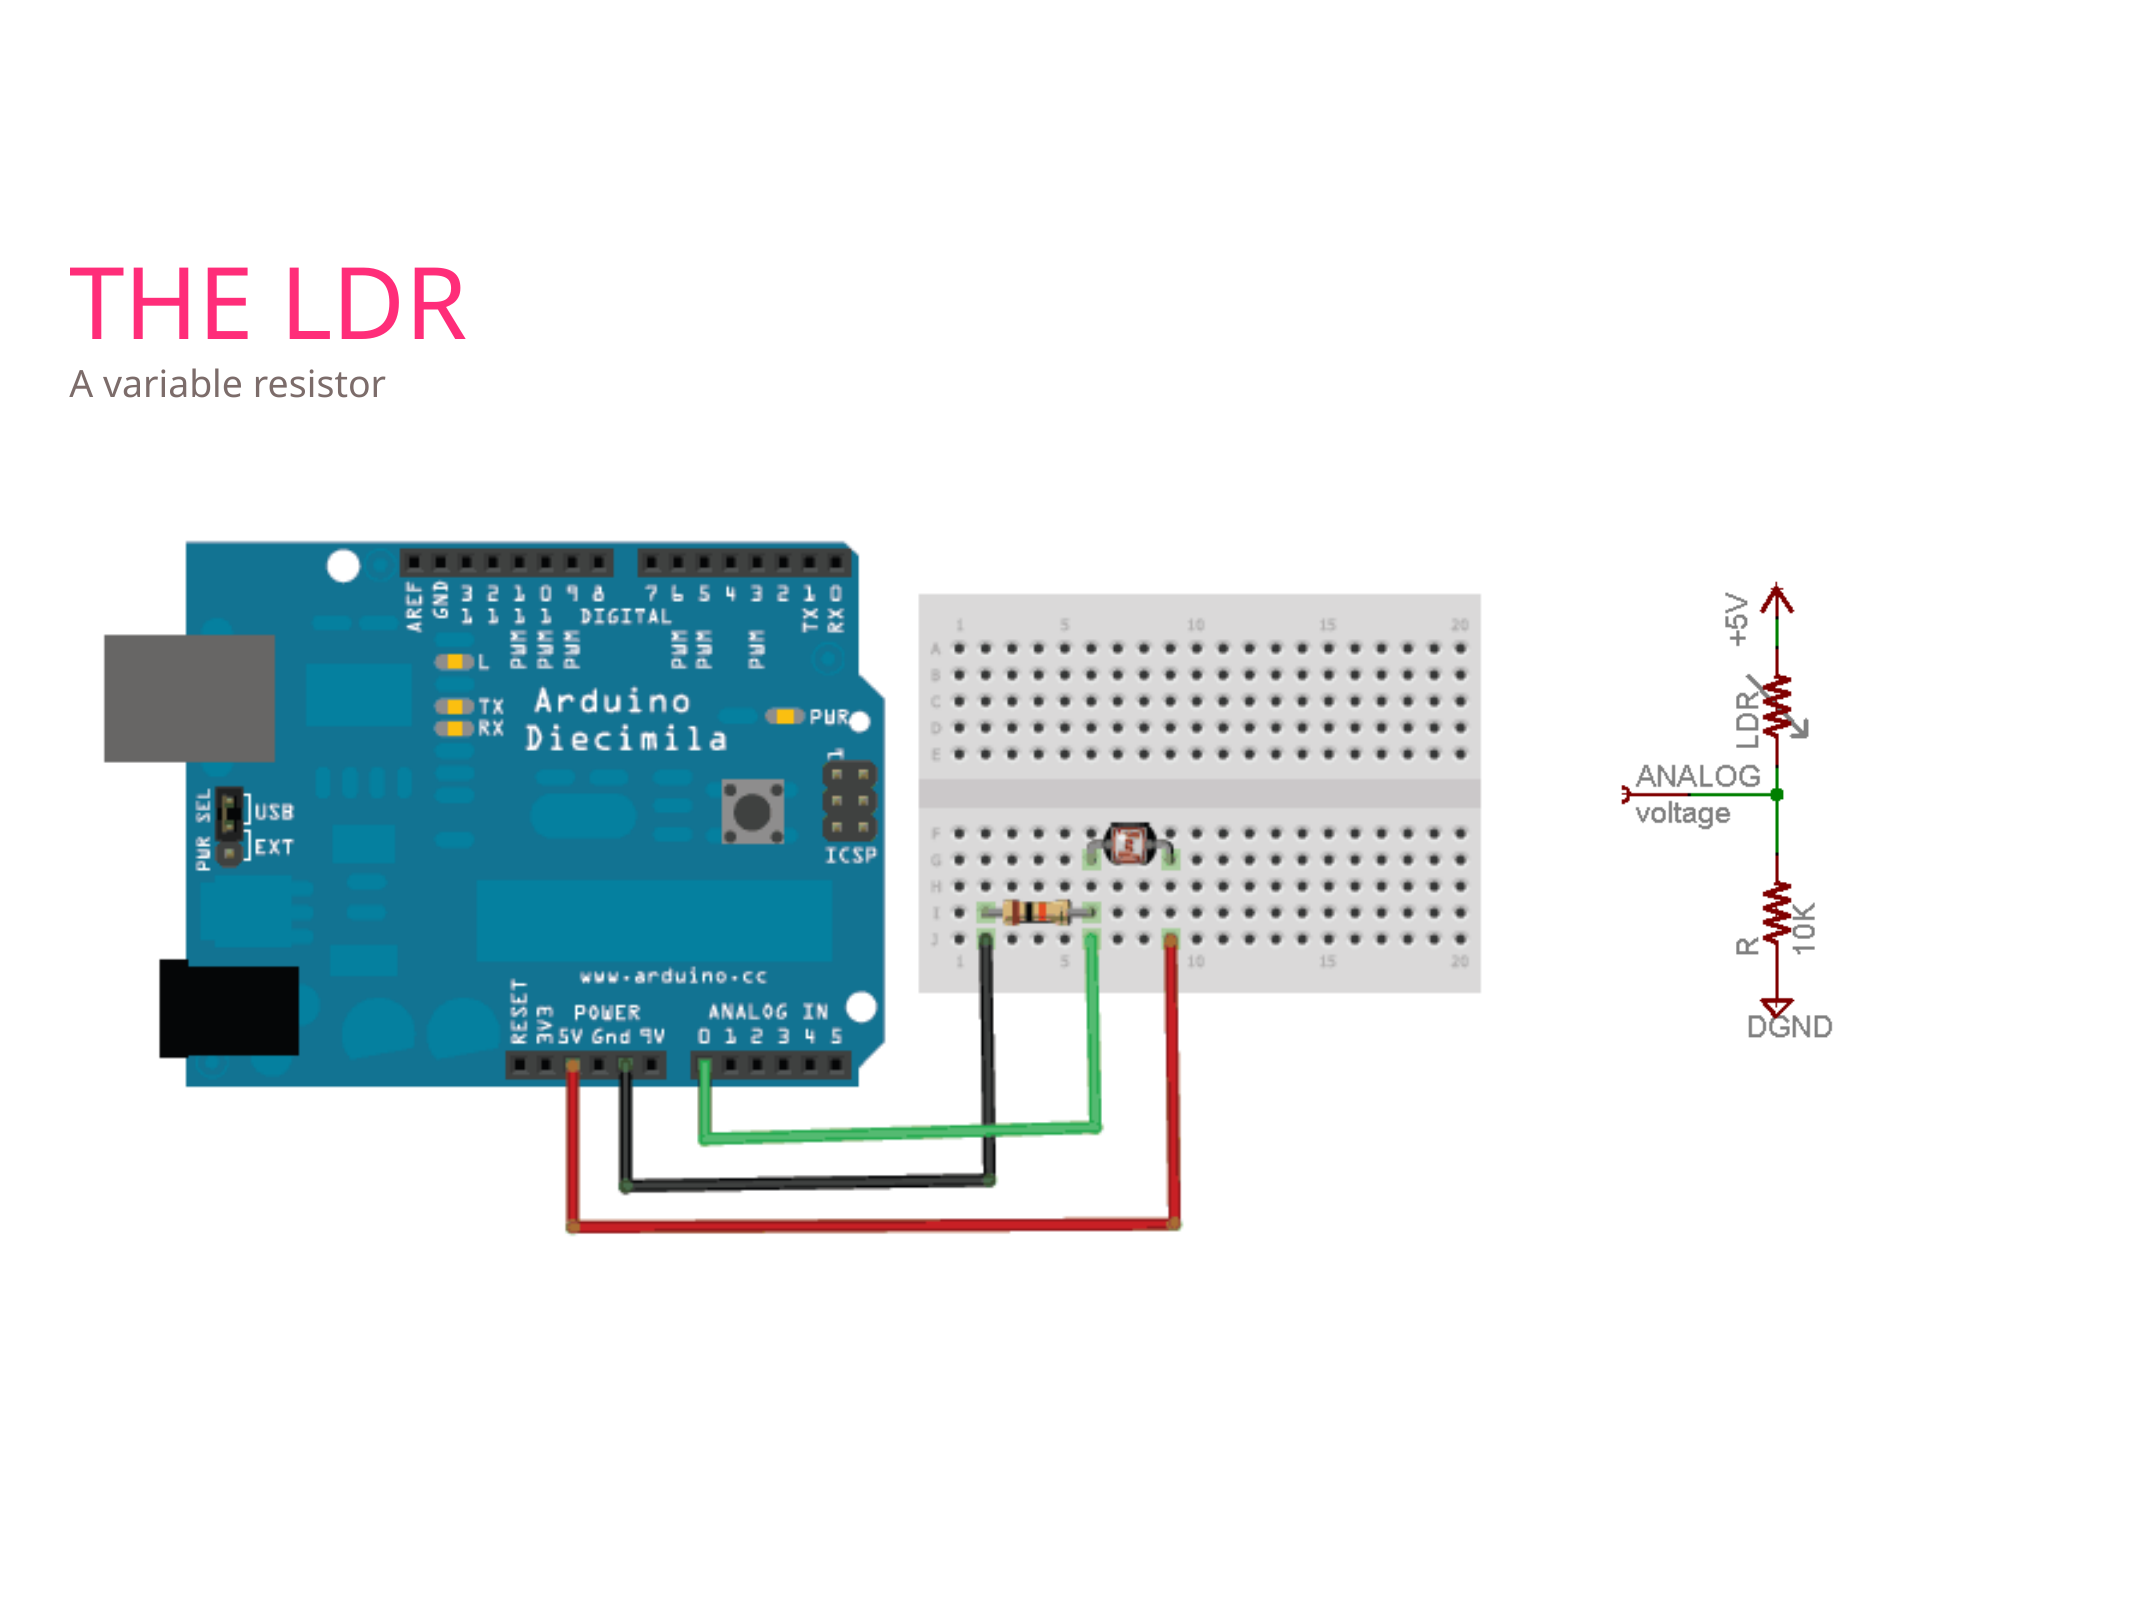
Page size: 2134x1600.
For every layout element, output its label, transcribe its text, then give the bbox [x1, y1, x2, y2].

picture [1607, 568, 1862, 1072]
picture [69, 476, 1520, 1347]
title THE LDR A variable resistor [68, 167, 1151, 478]
